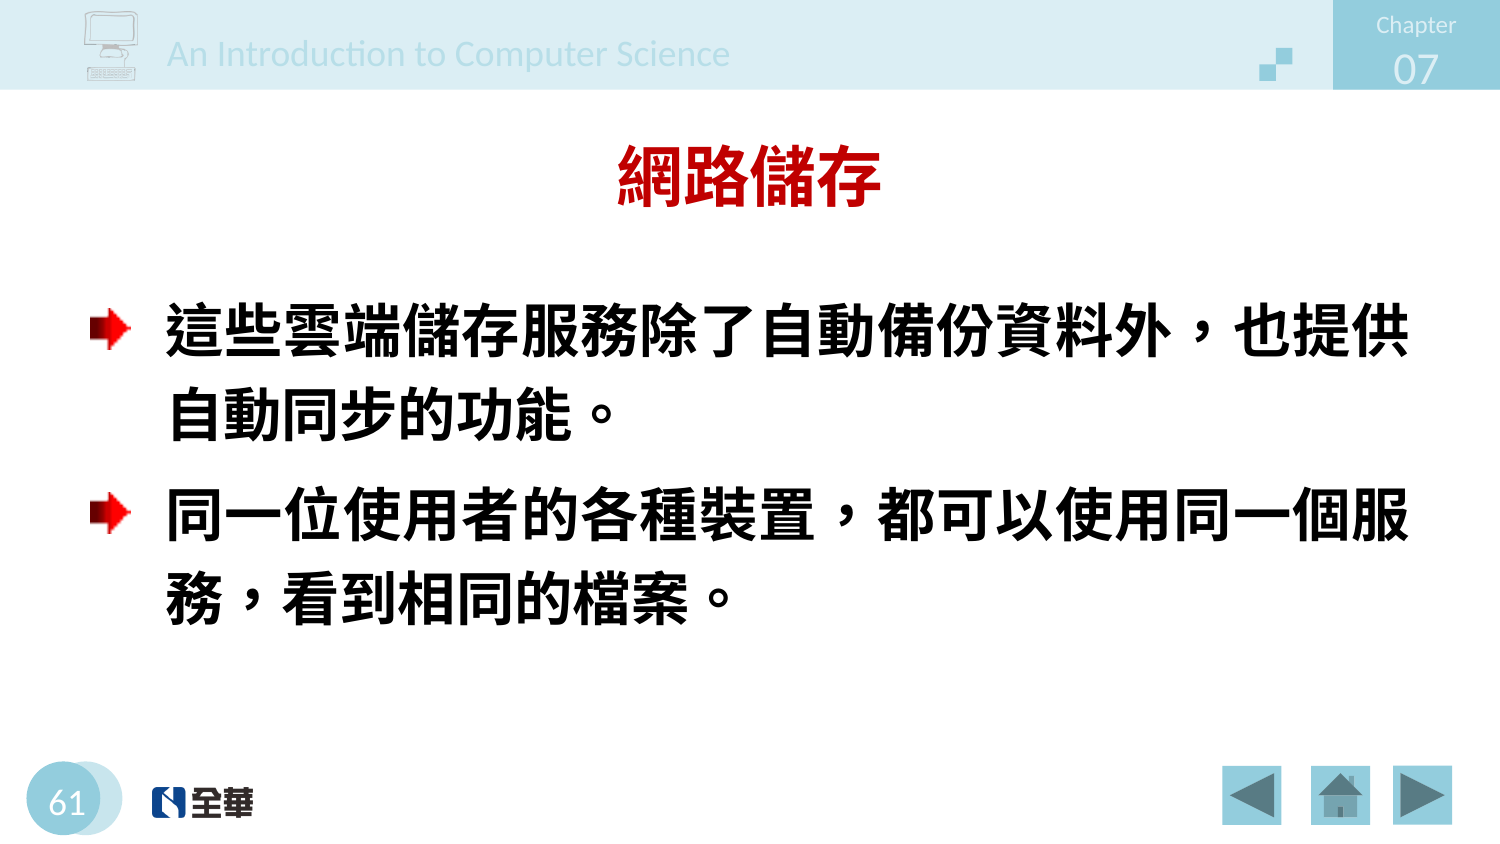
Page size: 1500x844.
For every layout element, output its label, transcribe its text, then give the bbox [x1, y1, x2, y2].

picture [90, 492, 131, 534]
picture [84, 11, 138, 81]
title 網路儲存 [75, 104, 1425, 245]
picture [90, 308, 131, 350]
list 這些雲端儲存服務除了自動備份資料外，也提供自動同步的功能。 同一位使用者的各種裝置，都可以使用同一個服務，看到相同的檔案。 [75, 272, 1425, 754]
picture [152, 787, 253, 818]
